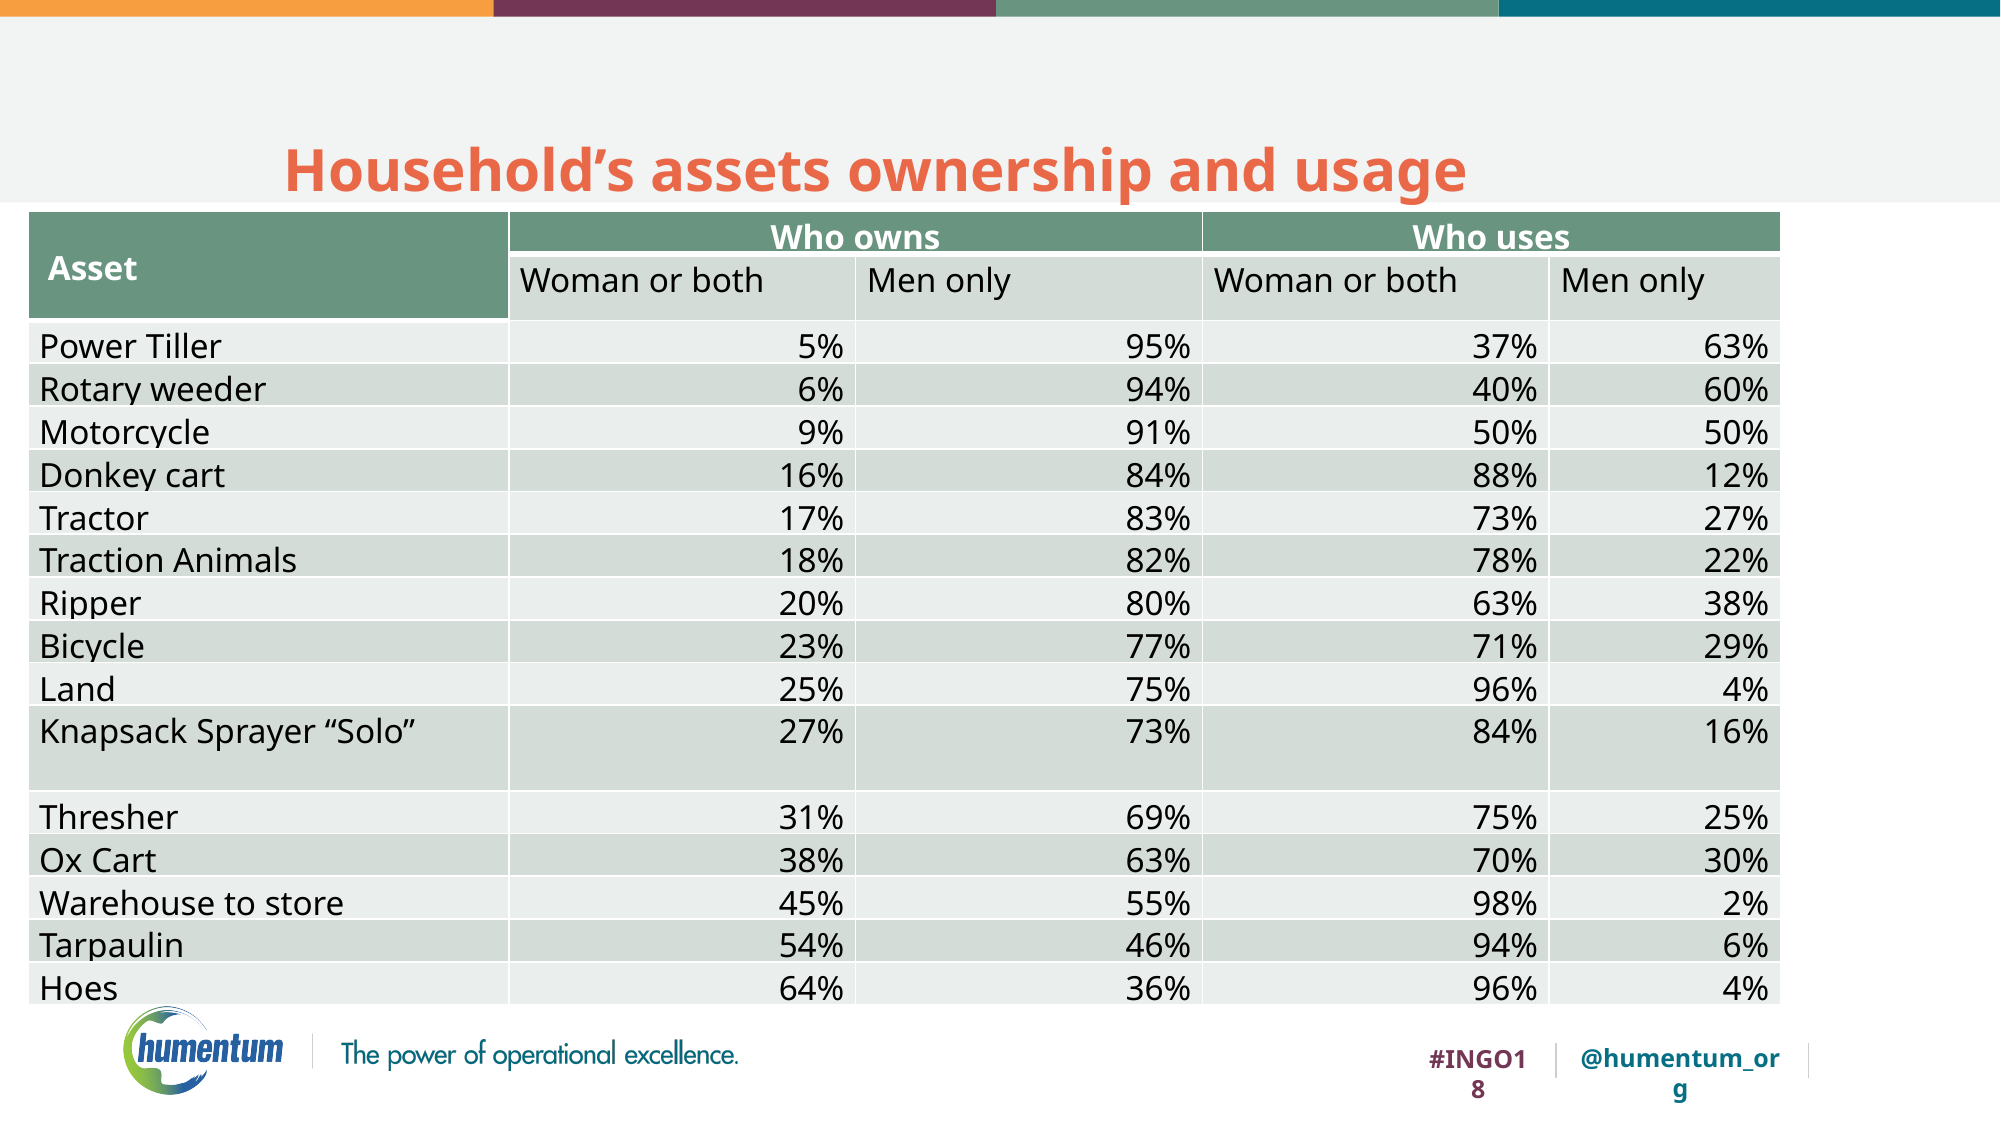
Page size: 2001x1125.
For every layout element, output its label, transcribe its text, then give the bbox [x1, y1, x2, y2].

table_cell 78% [1203, 535, 1548, 576]
table_cell 18% [510, 535, 855, 576]
table_cell 70% [1203, 834, 1548, 875]
table_cell Woman or both [510, 257, 855, 320]
table_cell 55% [856, 877, 1202, 918]
table_cell 22% [1550, 535, 1780, 576]
table_cell 98% [1203, 877, 1548, 918]
table_cell 23% [510, 621, 855, 662]
table_cell Ox Cart [29, 834, 508, 875]
table_header Who uses [1203, 212, 1780, 251]
table_cell 96% [1203, 663, 1548, 704]
table_cell Men only [1550, 257, 1780, 320]
table_cell 6% [1550, 920, 1780, 961]
table_cell 16% [1550, 706, 1780, 790]
table_cell 64% [510, 963, 855, 1004]
table_cell 9% [510, 407, 855, 448]
table_cell 95% [856, 321, 1202, 362]
table_cell 16% [510, 450, 855, 491]
table_cell 73% [1203, 492, 1548, 533]
table_cell 27% [510, 706, 855, 790]
table_cell 4% [1550, 963, 1780, 1004]
table_cell 96% [1203, 963, 1548, 1004]
table_cell 12% [1550, 450, 1780, 491]
table_cell Ripper [29, 578, 508, 619]
table_cell Motorcycle [29, 407, 508, 448]
table_cell Tarpaulin [29, 920, 508, 961]
table_cell Woman or both [1203, 257, 1548, 320]
table_cell 50% [1203, 407, 1548, 448]
table_cell 20% [510, 578, 855, 619]
table_cell 63% [1203, 578, 1548, 619]
table_header Asset [29, 212, 508, 318]
table_cell 36% [856, 963, 1202, 1004]
table_cell 6% [510, 364, 855, 405]
table_cell 84% [856, 450, 1202, 491]
table_cell Warehouse to store [29, 877, 508, 918]
table_cell Donkey cart [29, 450, 508, 491]
table_cell 71% [1203, 621, 1548, 662]
table_cell Tractor [29, 492, 508, 533]
table_cell 94% [856, 364, 1202, 405]
table_cell 83% [856, 492, 1202, 533]
table_cell 25% [510, 663, 855, 704]
table_cell 5% [510, 321, 855, 362]
table_cell 38% [1550, 578, 1780, 619]
table_cell 63% [1550, 321, 1780, 362]
table_cell 30% [1550, 834, 1780, 875]
table_cell 77% [856, 621, 1202, 662]
table_cell 2% [1550, 877, 1780, 918]
table_cell 80% [856, 578, 1202, 619]
table_header Who owns [510, 212, 1202, 251]
table_cell 54% [510, 920, 855, 961]
table_cell 75% [856, 663, 1202, 704]
table_cell 69% [856, 792, 1202, 833]
table_cell 75% [1203, 792, 1548, 833]
table_cell Thresher [29, 792, 508, 833]
table_cell 25% [1550, 792, 1780, 833]
table_cell 82% [856, 535, 1202, 576]
table_cell 63% [856, 834, 1202, 875]
table_cell Traction Animals [29, 535, 508, 576]
table_cell Rotary weeder [29, 364, 508, 405]
table_cell 88% [1203, 450, 1548, 491]
title Household’s assets ownership and usage [268, 72, 1707, 210]
table_cell 46% [856, 920, 1202, 961]
table_cell 40% [1203, 364, 1548, 405]
table_cell 29% [1550, 621, 1780, 662]
table_cell 60% [1550, 364, 1780, 405]
picture [123, 1006, 283, 1095]
table_cell Hoes [29, 963, 508, 1004]
table_cell 50% [1550, 407, 1780, 448]
table_cell 4% [1550, 663, 1780, 704]
table_cell 84% [1203, 706, 1548, 790]
table_cell Power Tiller [29, 323, 508, 362]
table_cell 17% [510, 492, 855, 533]
table_cell 73% [856, 706, 1202, 790]
table_cell 37% [1203, 321, 1548, 362]
table_cell Men only [856, 257, 1202, 320]
table_cell 27% [1550, 492, 1780, 533]
table_cell 94% [1203, 920, 1548, 961]
table_cell Bicycle [29, 621, 508, 662]
table_cell Knapsack Sprayer “Solo” [29, 706, 508, 790]
table_cell 38% [510, 834, 855, 875]
table_cell 45% [510, 877, 855, 918]
table_cell 91% [856, 407, 1202, 448]
table_cell 31% [510, 792, 855, 833]
table_cell Land [29, 663, 508, 704]
